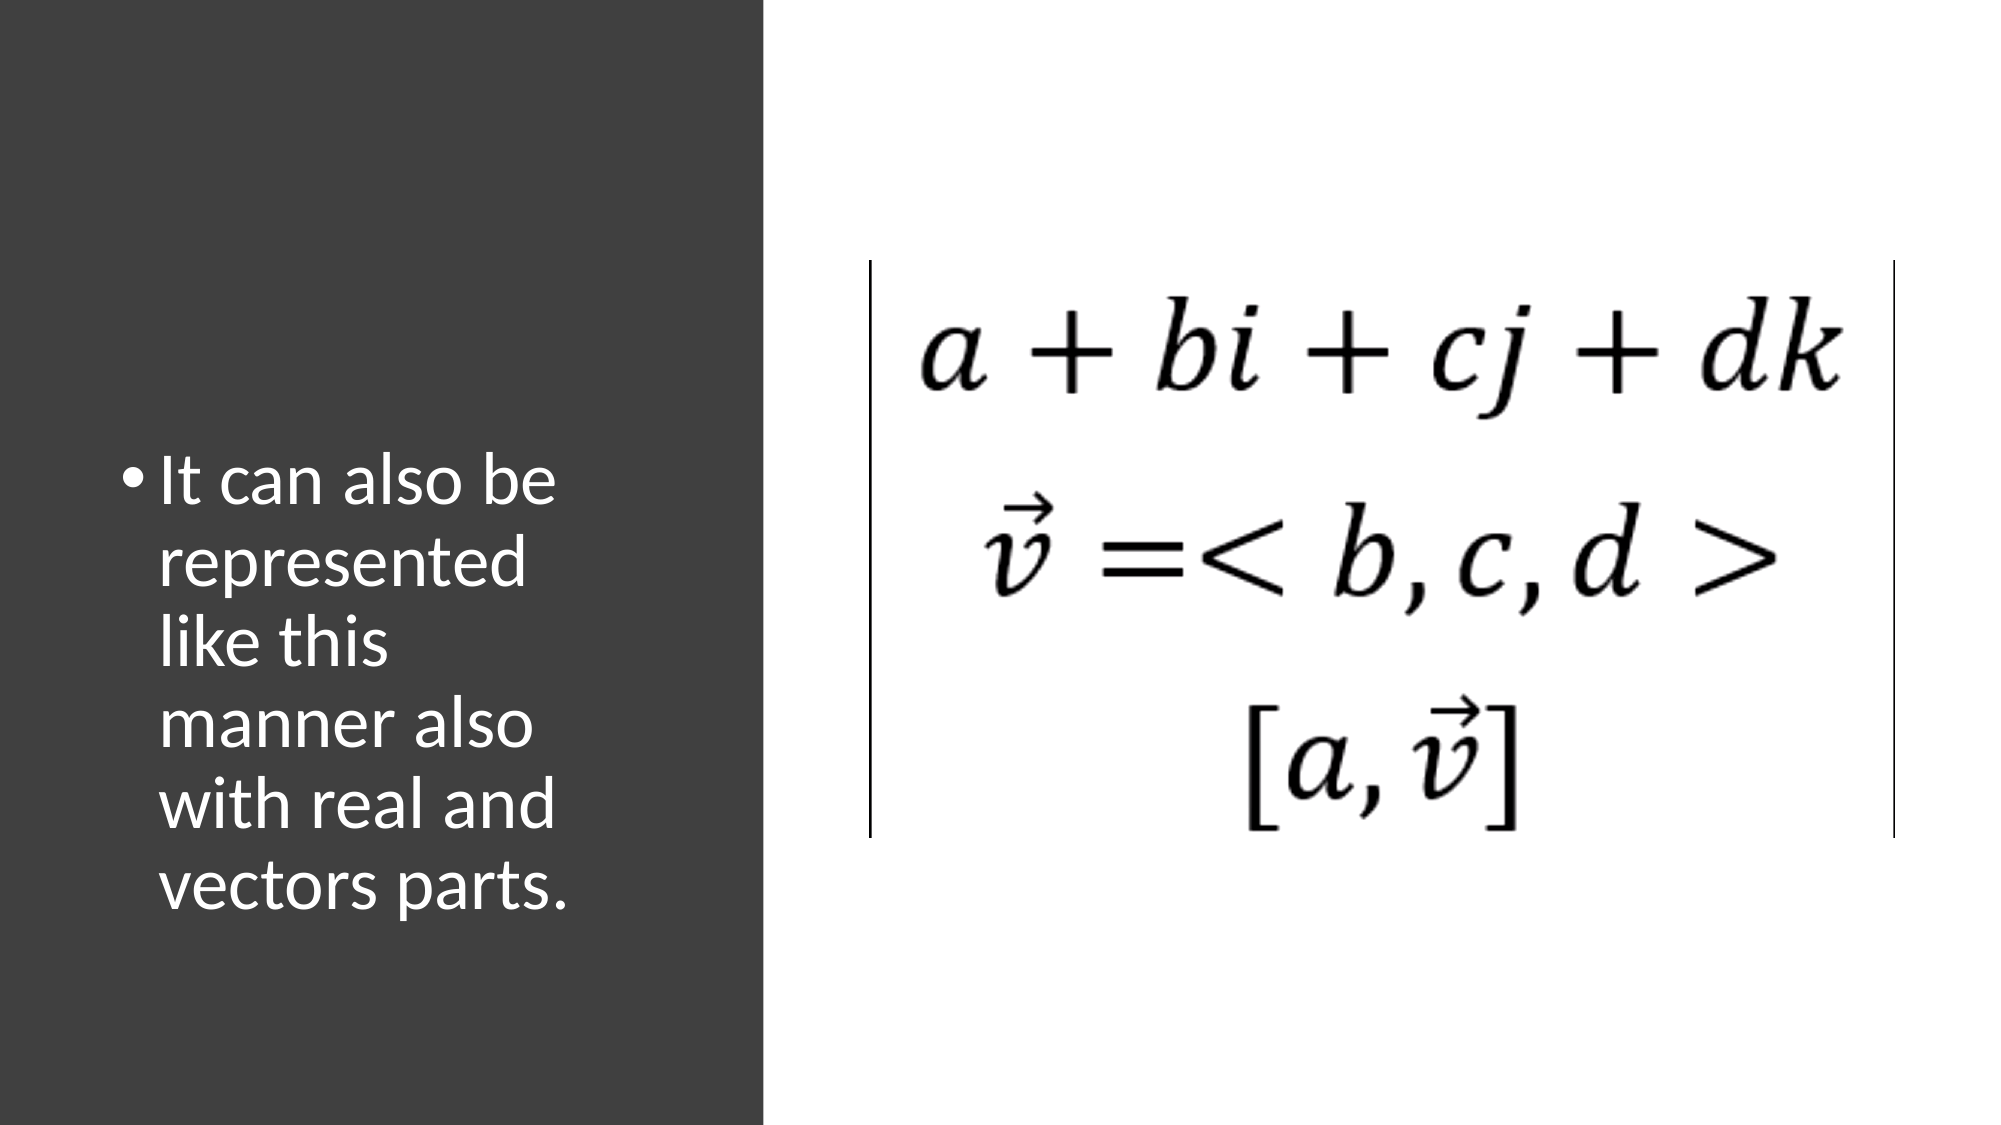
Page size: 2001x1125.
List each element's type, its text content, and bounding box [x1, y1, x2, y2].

text_box [0, 0, 764, 1125]
list It can also be represented like this manner also with real and vectors parts. [105, 432, 658, 994]
picture [869, 260, 1895, 838]
